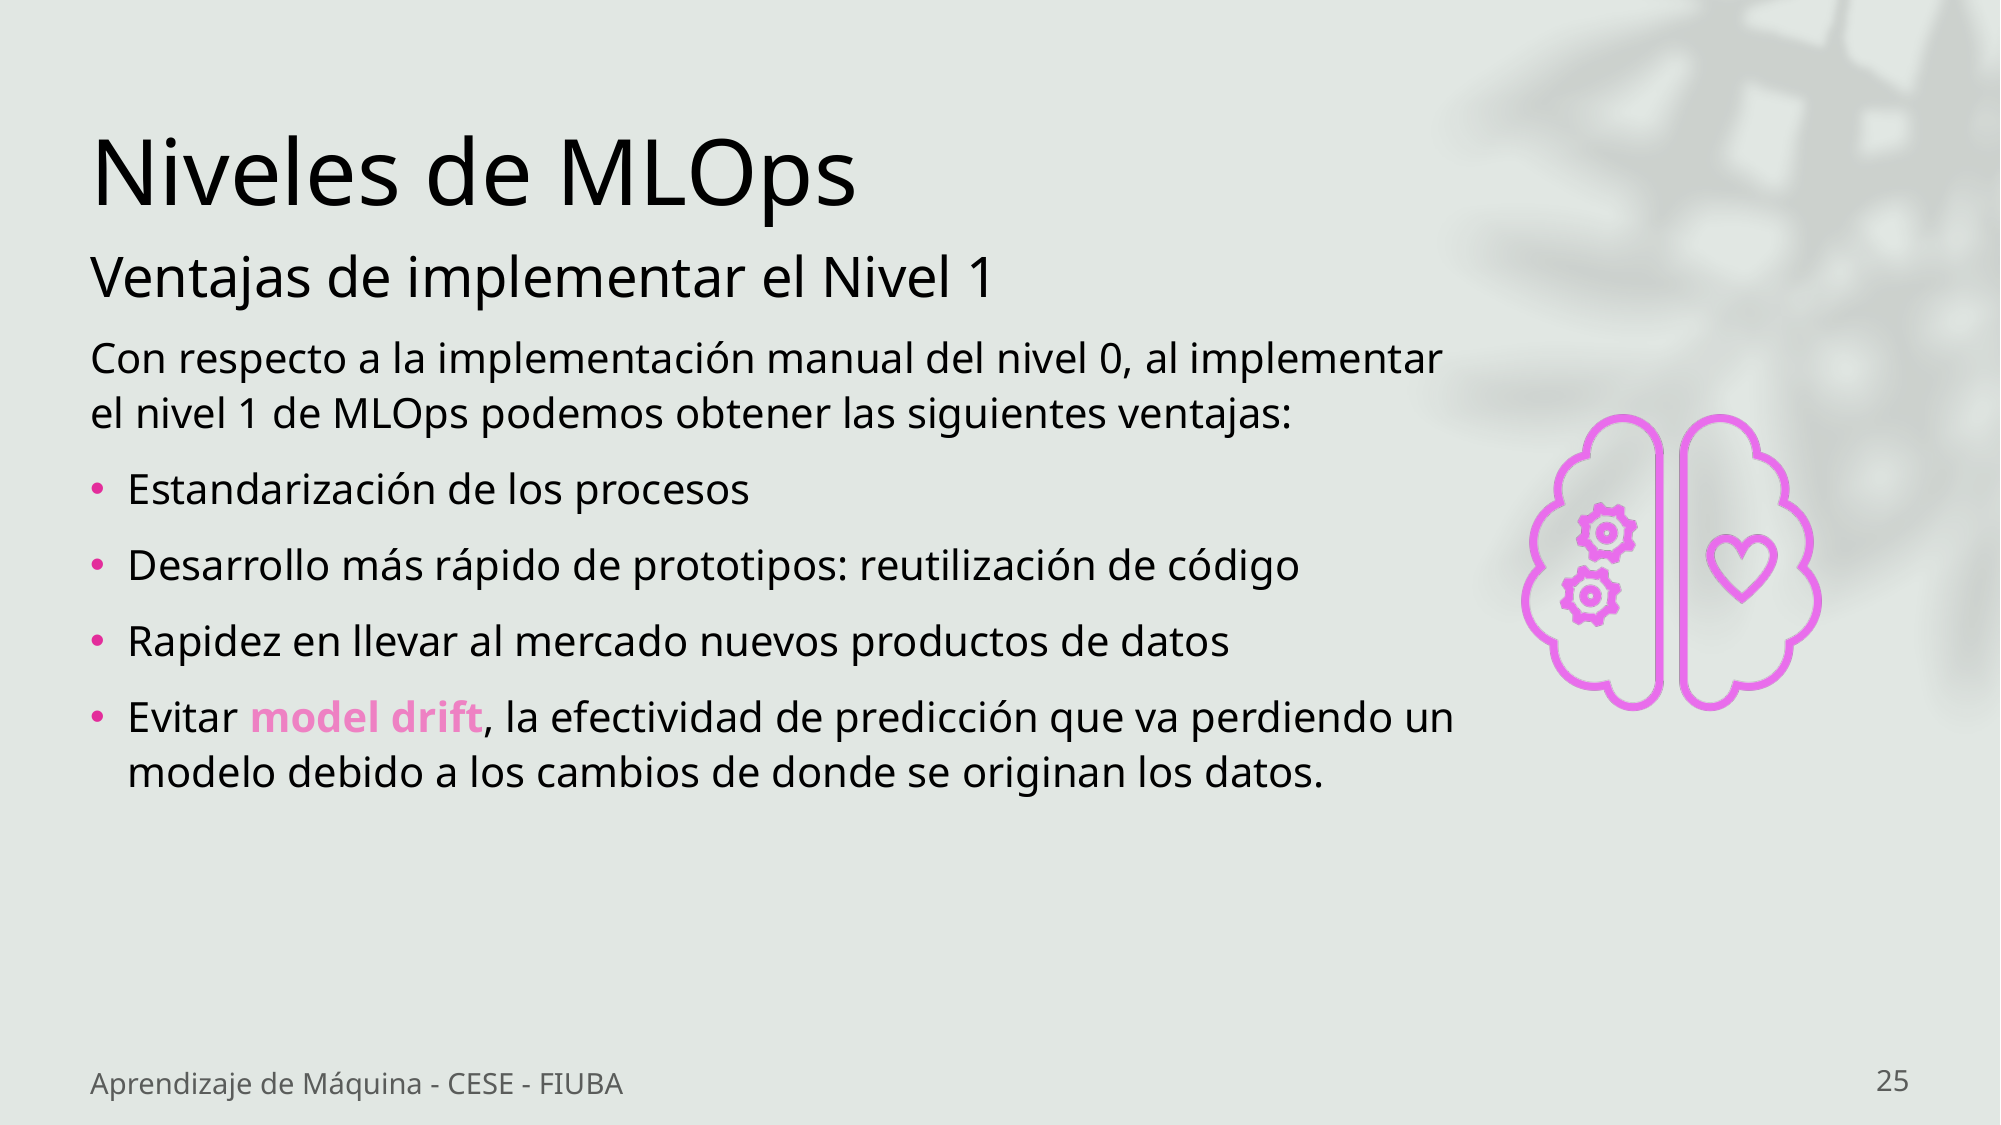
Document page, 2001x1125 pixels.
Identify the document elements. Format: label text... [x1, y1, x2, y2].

picture [1479, 370, 1864, 755]
text_box Ventajas de implementar el Nivel 1 [75, 234, 1863, 317]
list Con respecto a la implementación manual del nivel 0, al implementar el nivel 1 de MLOps podemos obtener las siguientes ventajas: Estandarización de los procesos Desarrollo más rápido de prototipos: reutilización de código Rapidez en llevar al mercado nuevos productos de datos Evitar model drift, la efectividad de predicción que va perdiendo un modelo debido a los cambios de donde se originan los datos. [75, 319, 1475, 1009]
slide_number 25 [1474, 1052, 1925, 1113]
title Niveles de MLOps [75, 60, 1863, 234]
footer Aprendizaje de Máquina - CESE - FIUBA [75, 1052, 751, 1113]
